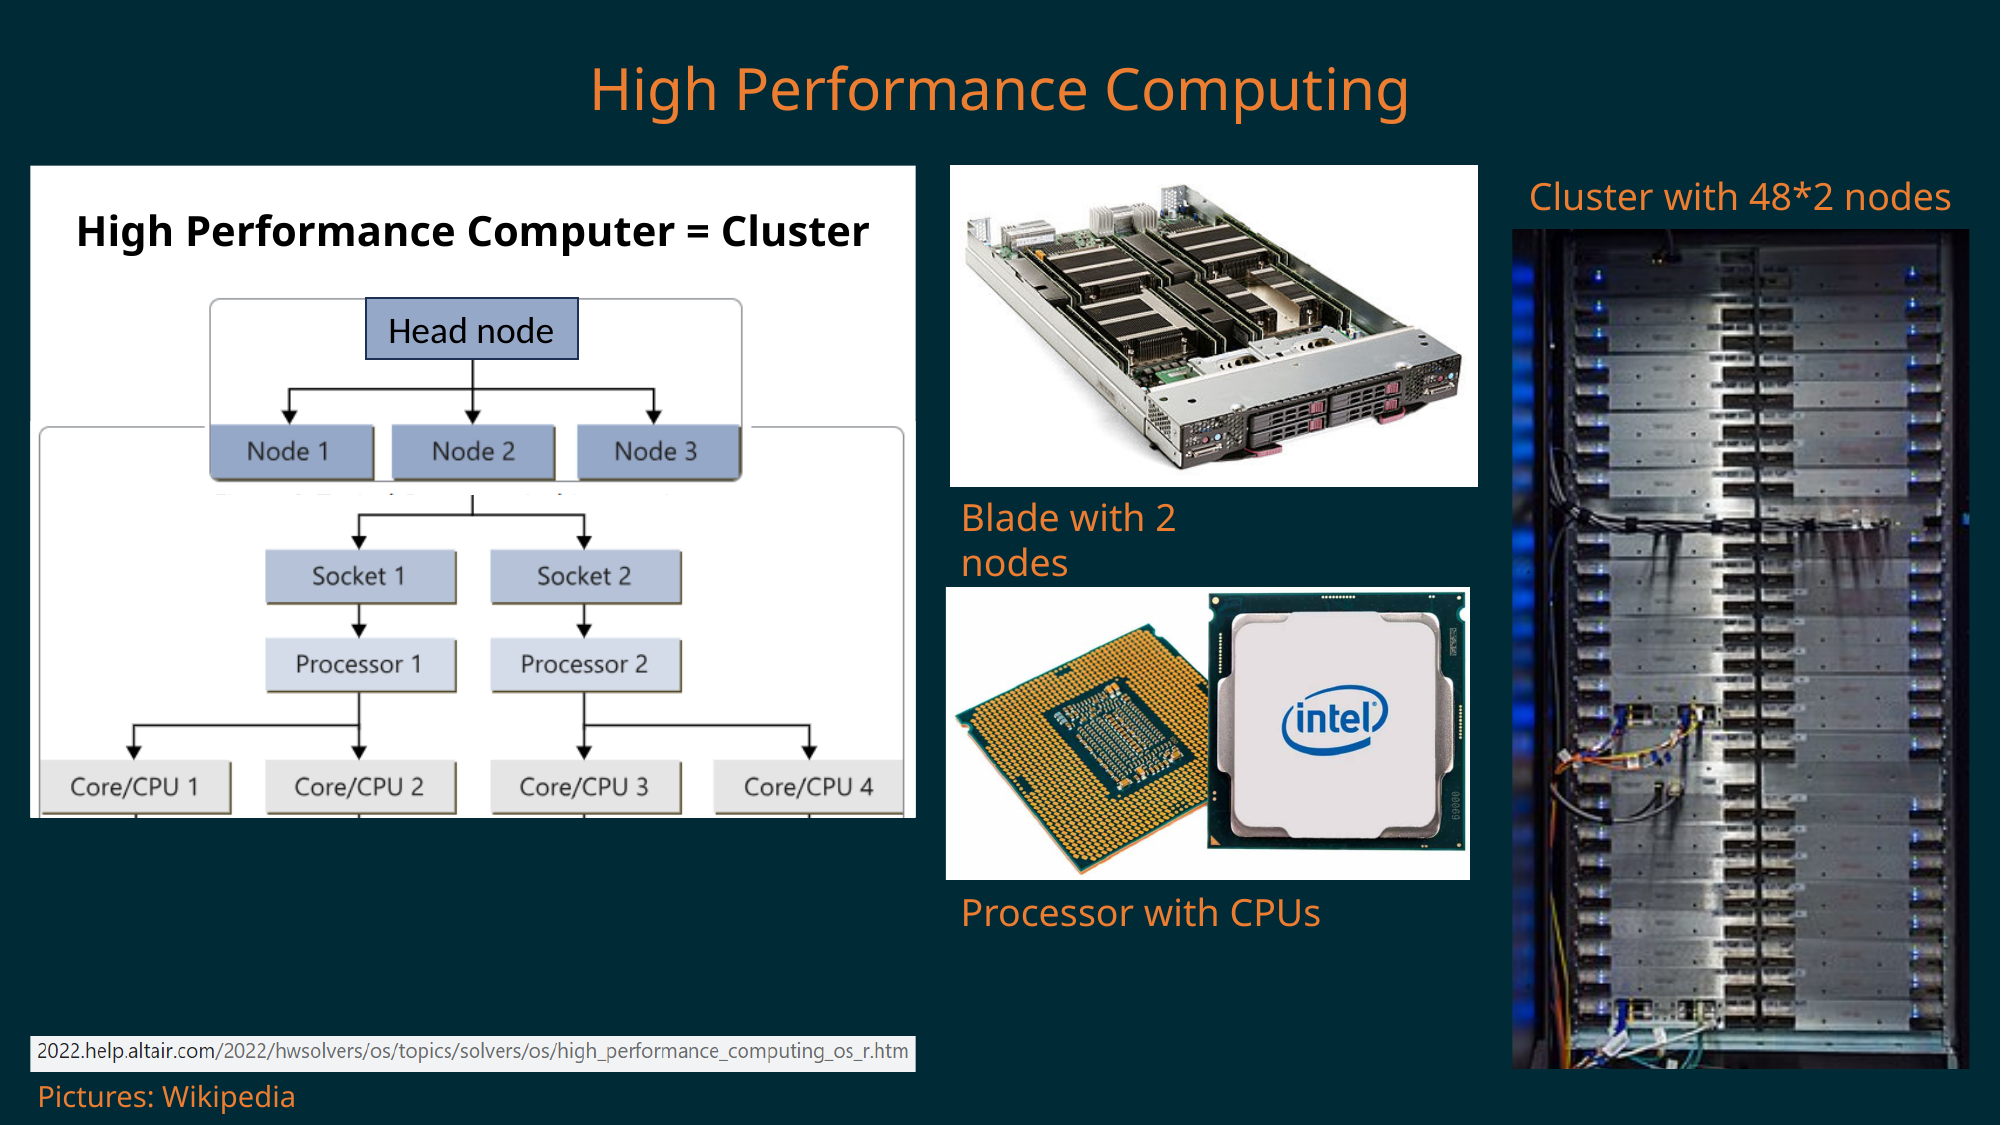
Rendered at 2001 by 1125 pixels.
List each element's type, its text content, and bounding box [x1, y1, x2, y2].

text_box Blade with 2 nodes [945, 486, 1301, 586]
picture [31, 290, 915, 817]
picture [946, 588, 1469, 879]
text_box Cluster with 48*2 nodes [1514, 165, 1968, 226]
picture [31, 1037, 915, 1071]
text_box Pictures: Wikipedia [22, 1070, 428, 1121]
text_box High Performance Computing [0, 44, 2000, 129]
picture [951, 166, 1477, 486]
picture [1513, 230, 1969, 1068]
text_box Processor with CPUs [945, 881, 1352, 942]
text_box [29, 165, 917, 818]
text_box High Performance Computer = Cluster [30, 197, 916, 262]
